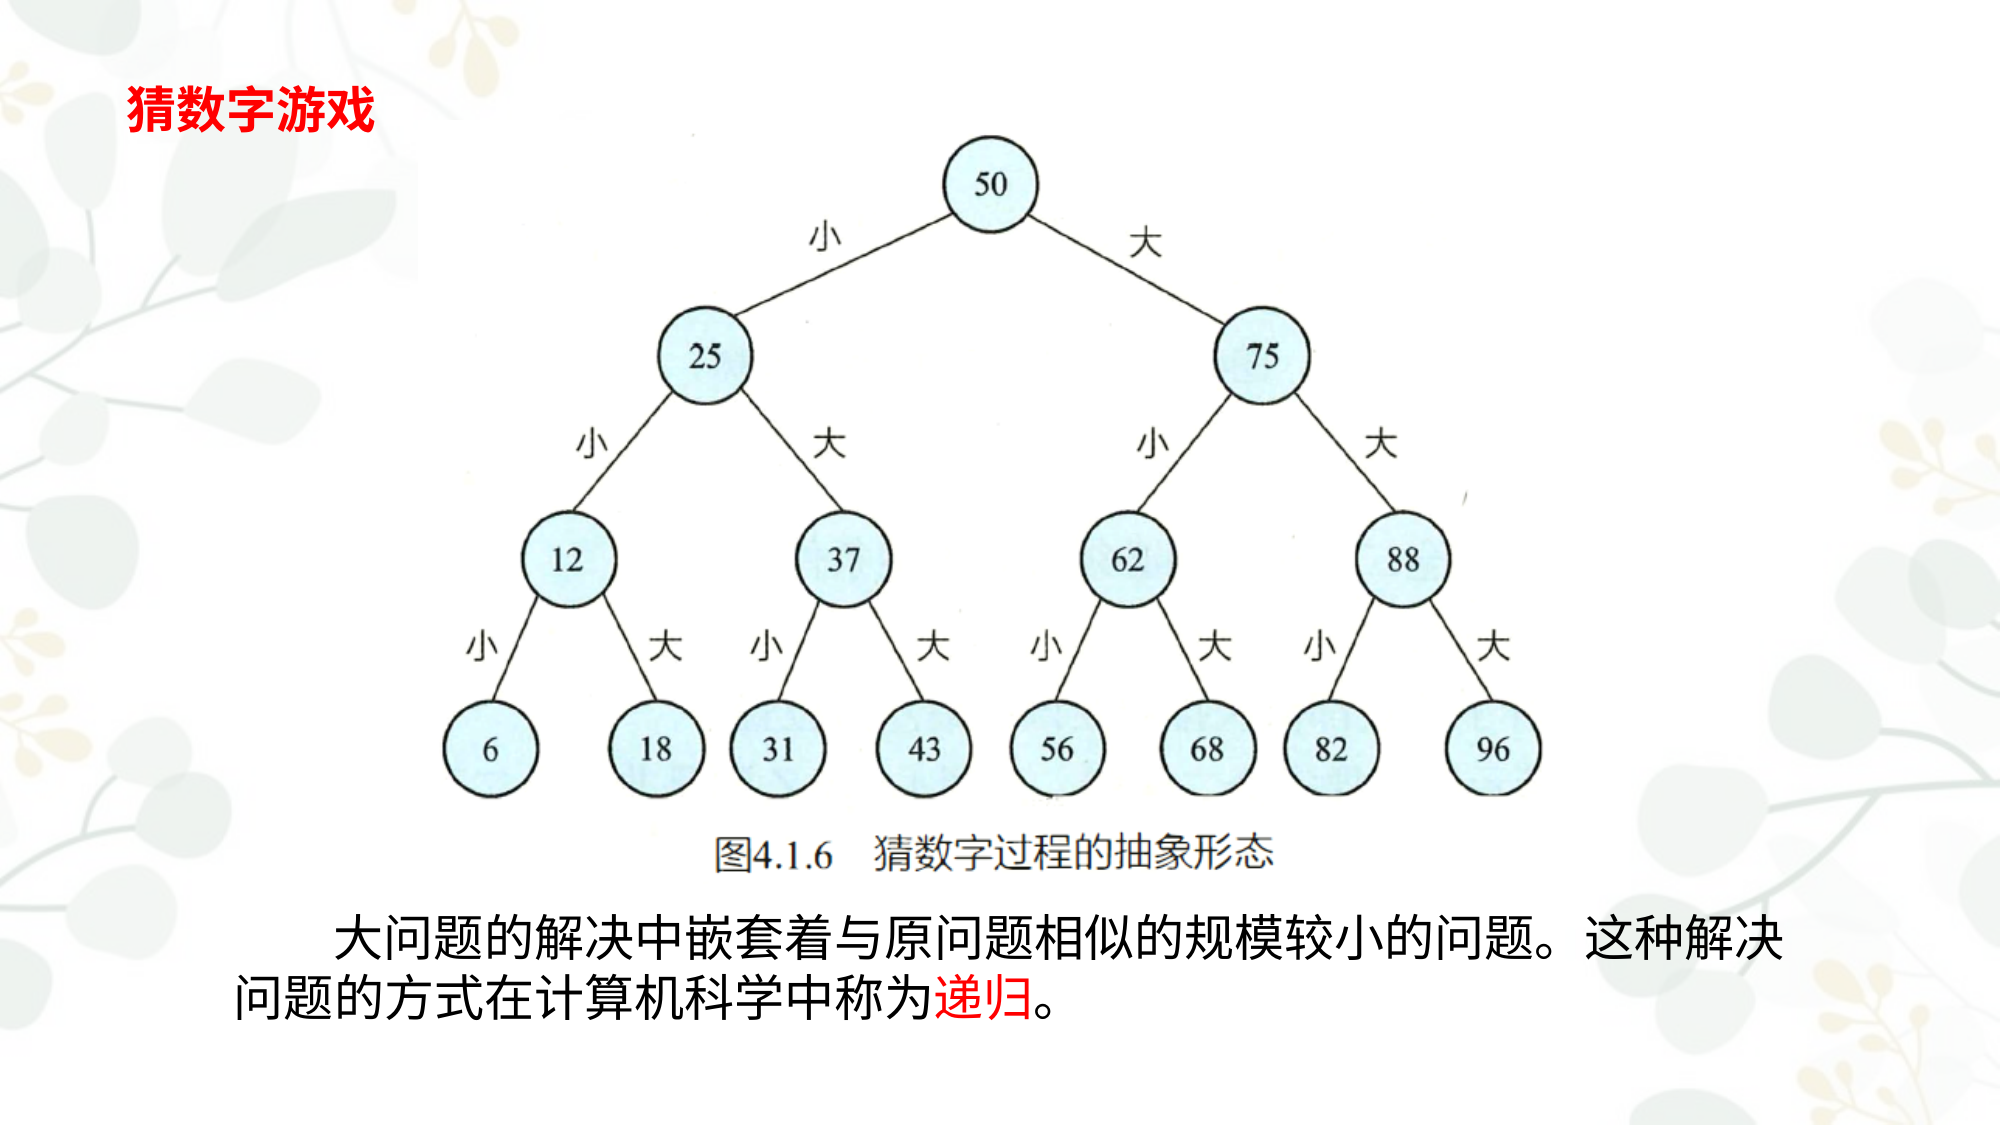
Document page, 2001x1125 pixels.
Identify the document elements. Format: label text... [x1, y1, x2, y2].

text_box 大问题的解决中嵌套着与原问题相似的规模较小的问题。这种解决问题的方式在计算机科学中称为递归。 [219, 898, 1801, 1034]
title 猜数字游戏 [109, 72, 1891, 146]
picture [418, 120, 1582, 884]
